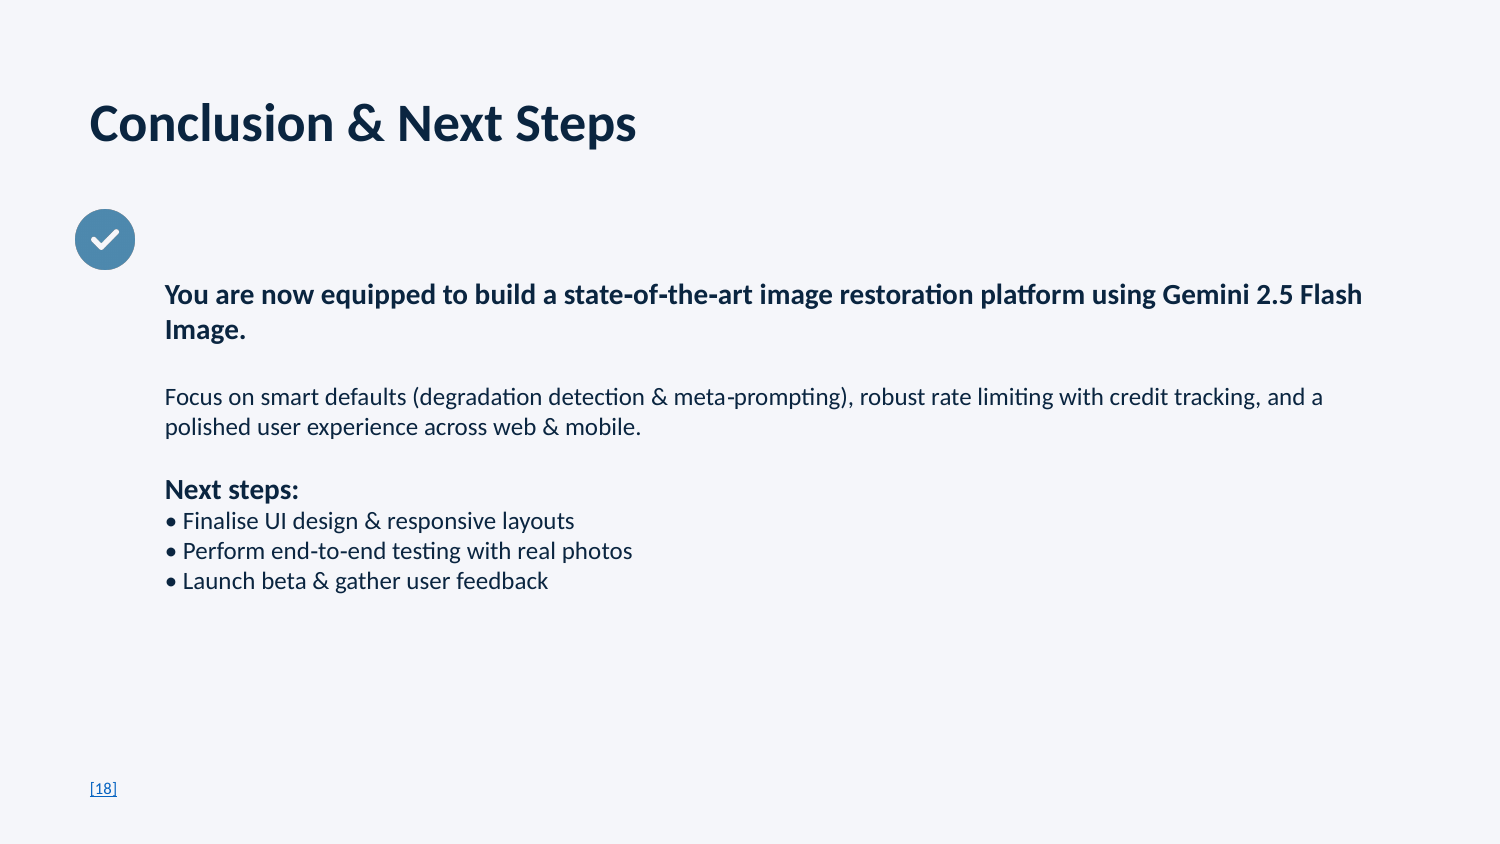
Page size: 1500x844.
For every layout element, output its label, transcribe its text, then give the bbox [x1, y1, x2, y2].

text_box [18] [74, 764, 1425, 810]
text_box Conclusion & Next Steps [74, 74, 1425, 165]
text_box You are now equipped to build a state‑of‑the‑art image restoration platform using Gemini 2.5 Flash Image. Focus on smart defaults (degradation detection & meta‑prompting), robust rate limiting with credit tracking, and a polished user experience across web & mobile. Next steps: • Finalise UI design & responsive layouts • Perform end‑to‑end testing with real photos • Launch beta & gather user feedback [149, 209, 1425, 660]
picture [74, 209, 135, 270]
